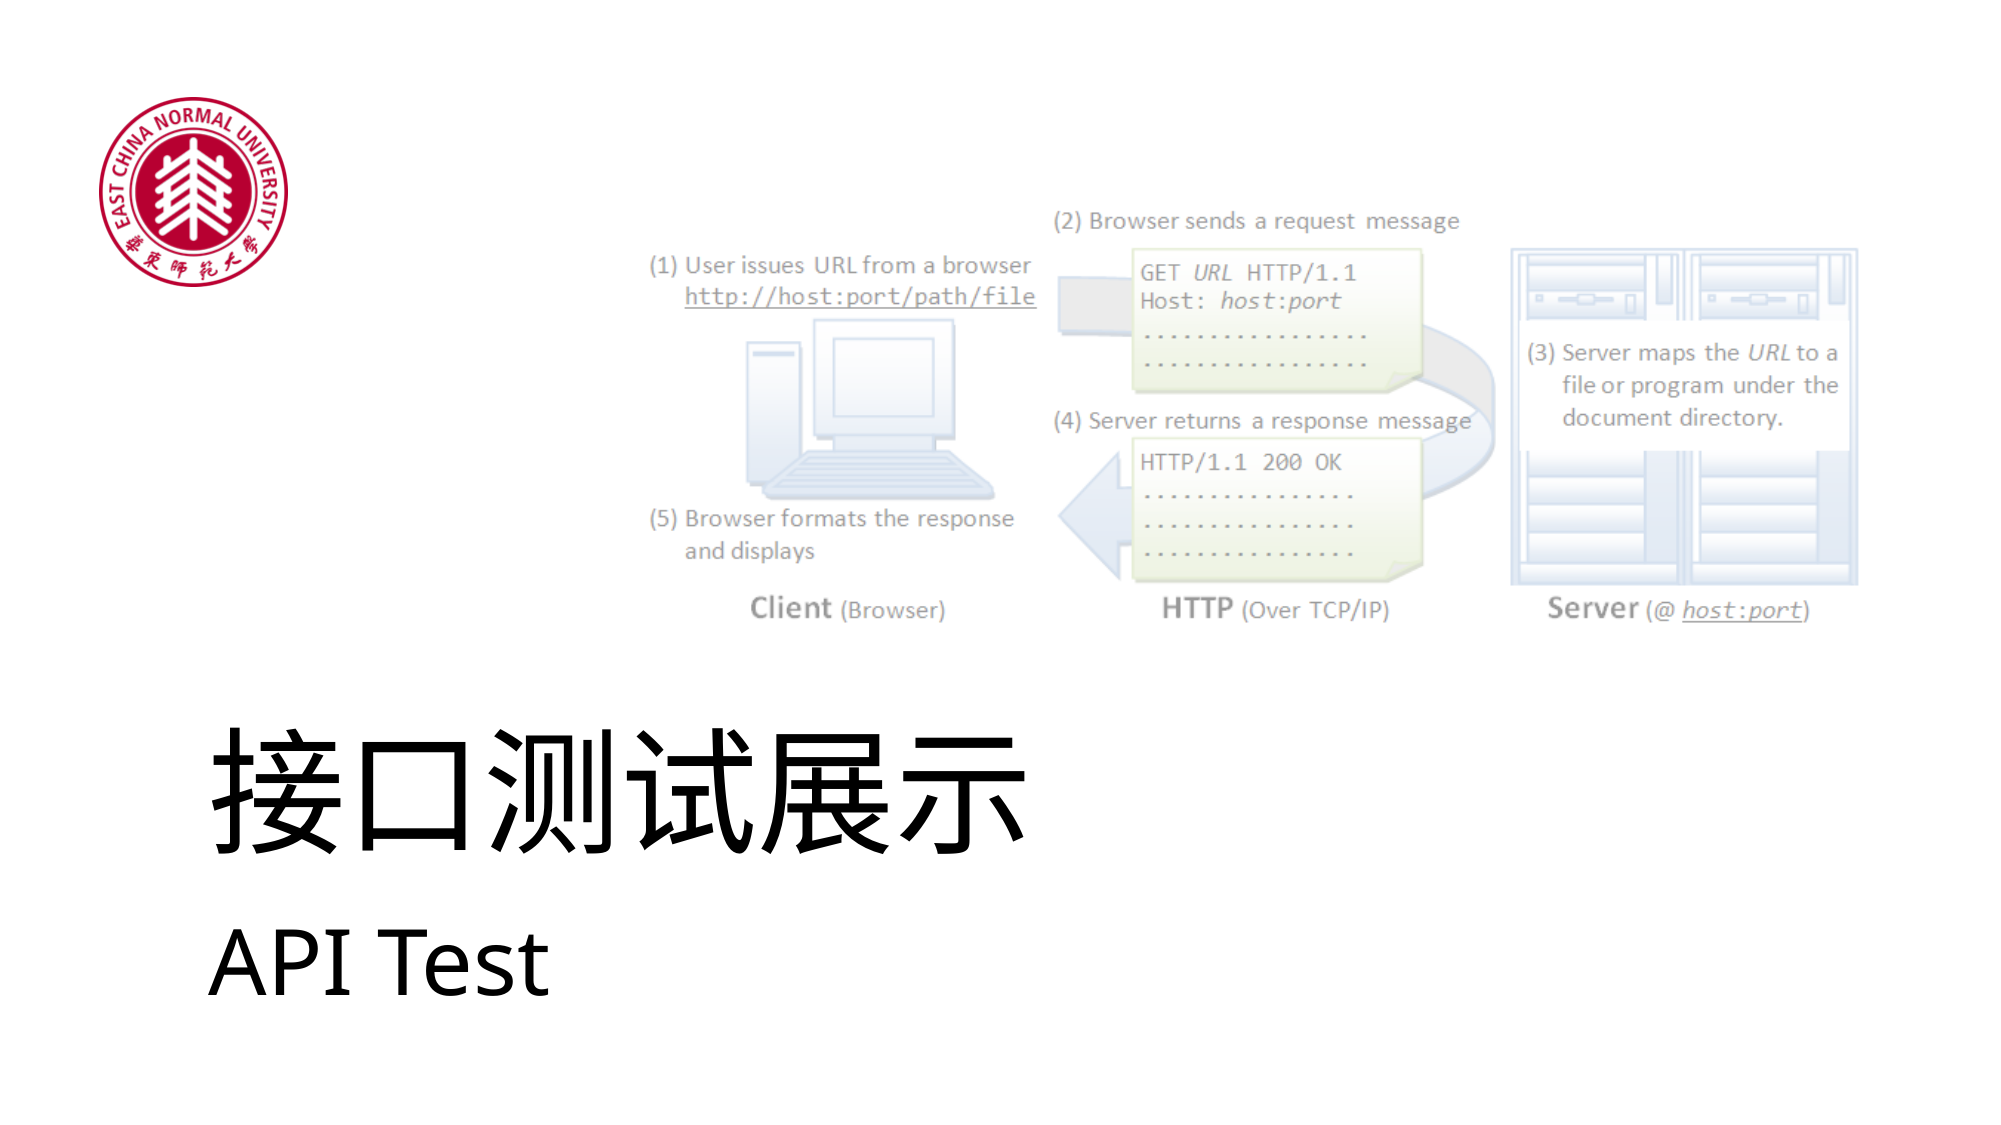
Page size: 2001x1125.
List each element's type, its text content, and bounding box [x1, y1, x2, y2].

picture [639, 192, 1866, 642]
title 接口测试展示 API Test [193, 726, 1125, 944]
picture [99, 97, 288, 287]
